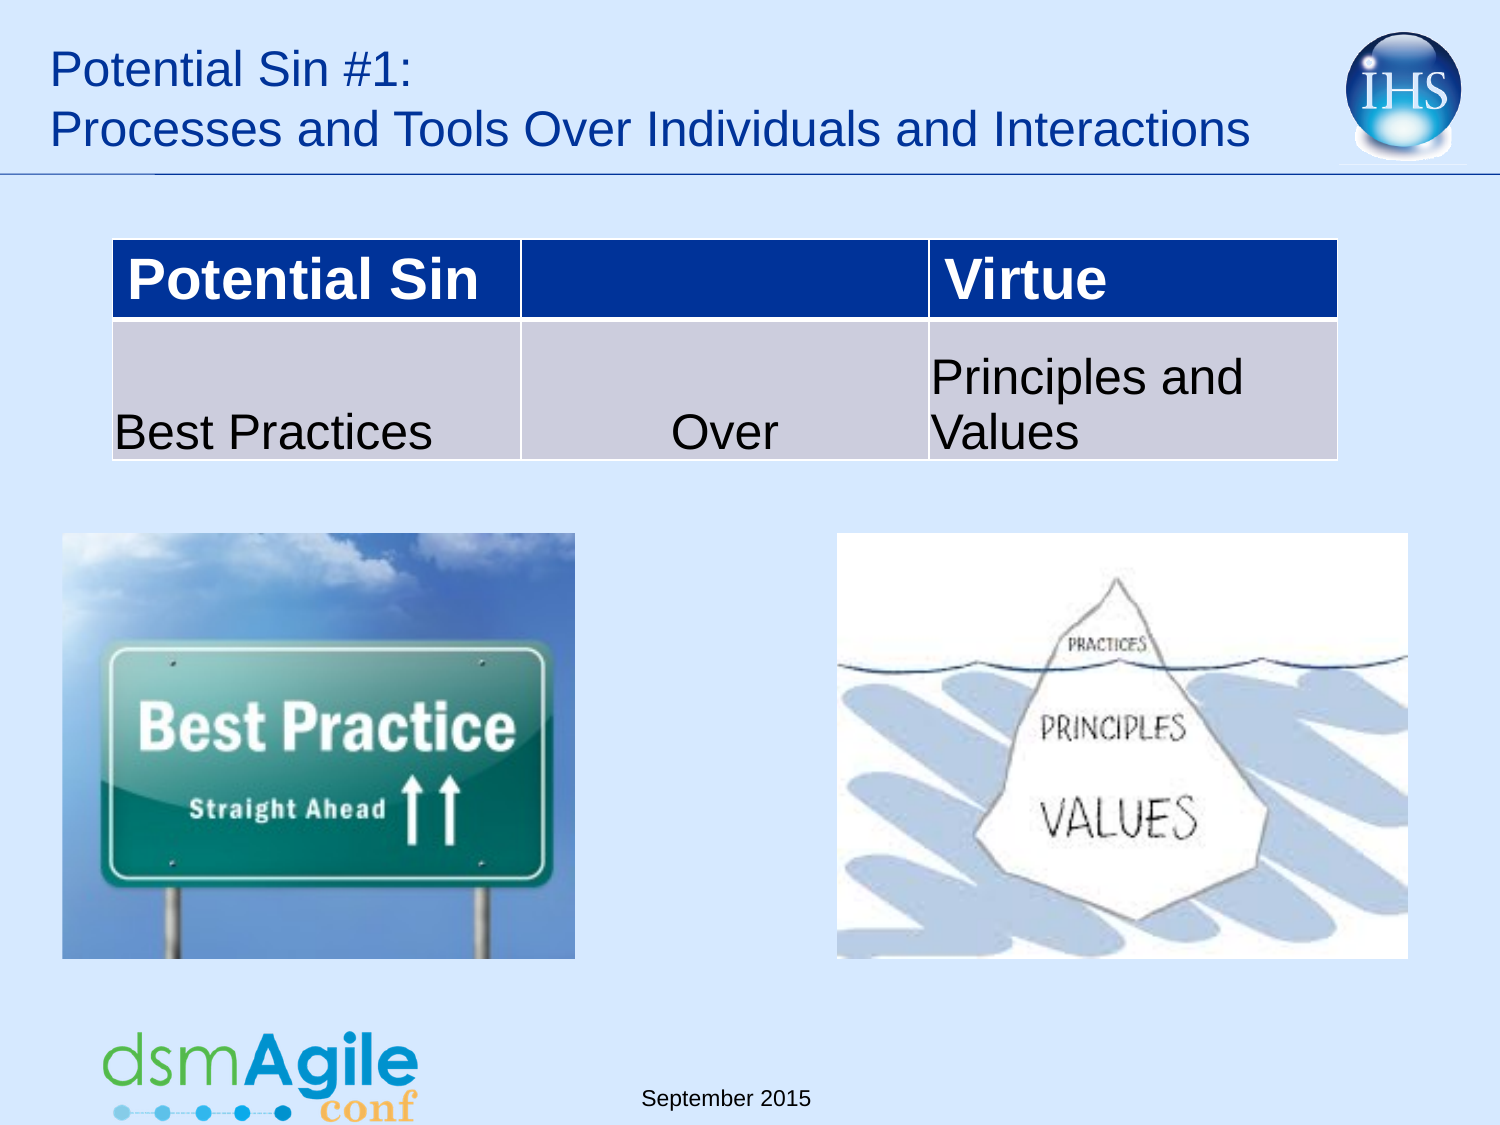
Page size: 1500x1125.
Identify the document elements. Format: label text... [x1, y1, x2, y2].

picture [99, 1023, 425, 1125]
table_cell Over [522, 322, 928, 459]
table_header Potential Sin [113, 240, 520, 317]
table_cell Principles and Values [930, 322, 1337, 459]
table_header [522, 240, 928, 317]
picture [837, 533, 1408, 960]
picture [62, 533, 576, 960]
picture [1339, 25, 1467, 165]
table_cell Best Practices [113, 322, 520, 459]
table_header Virtue [930, 240, 1337, 317]
title Potential Sin #1: Processes and Tools Over Individuals and Interactions [34, 22, 1277, 164]
